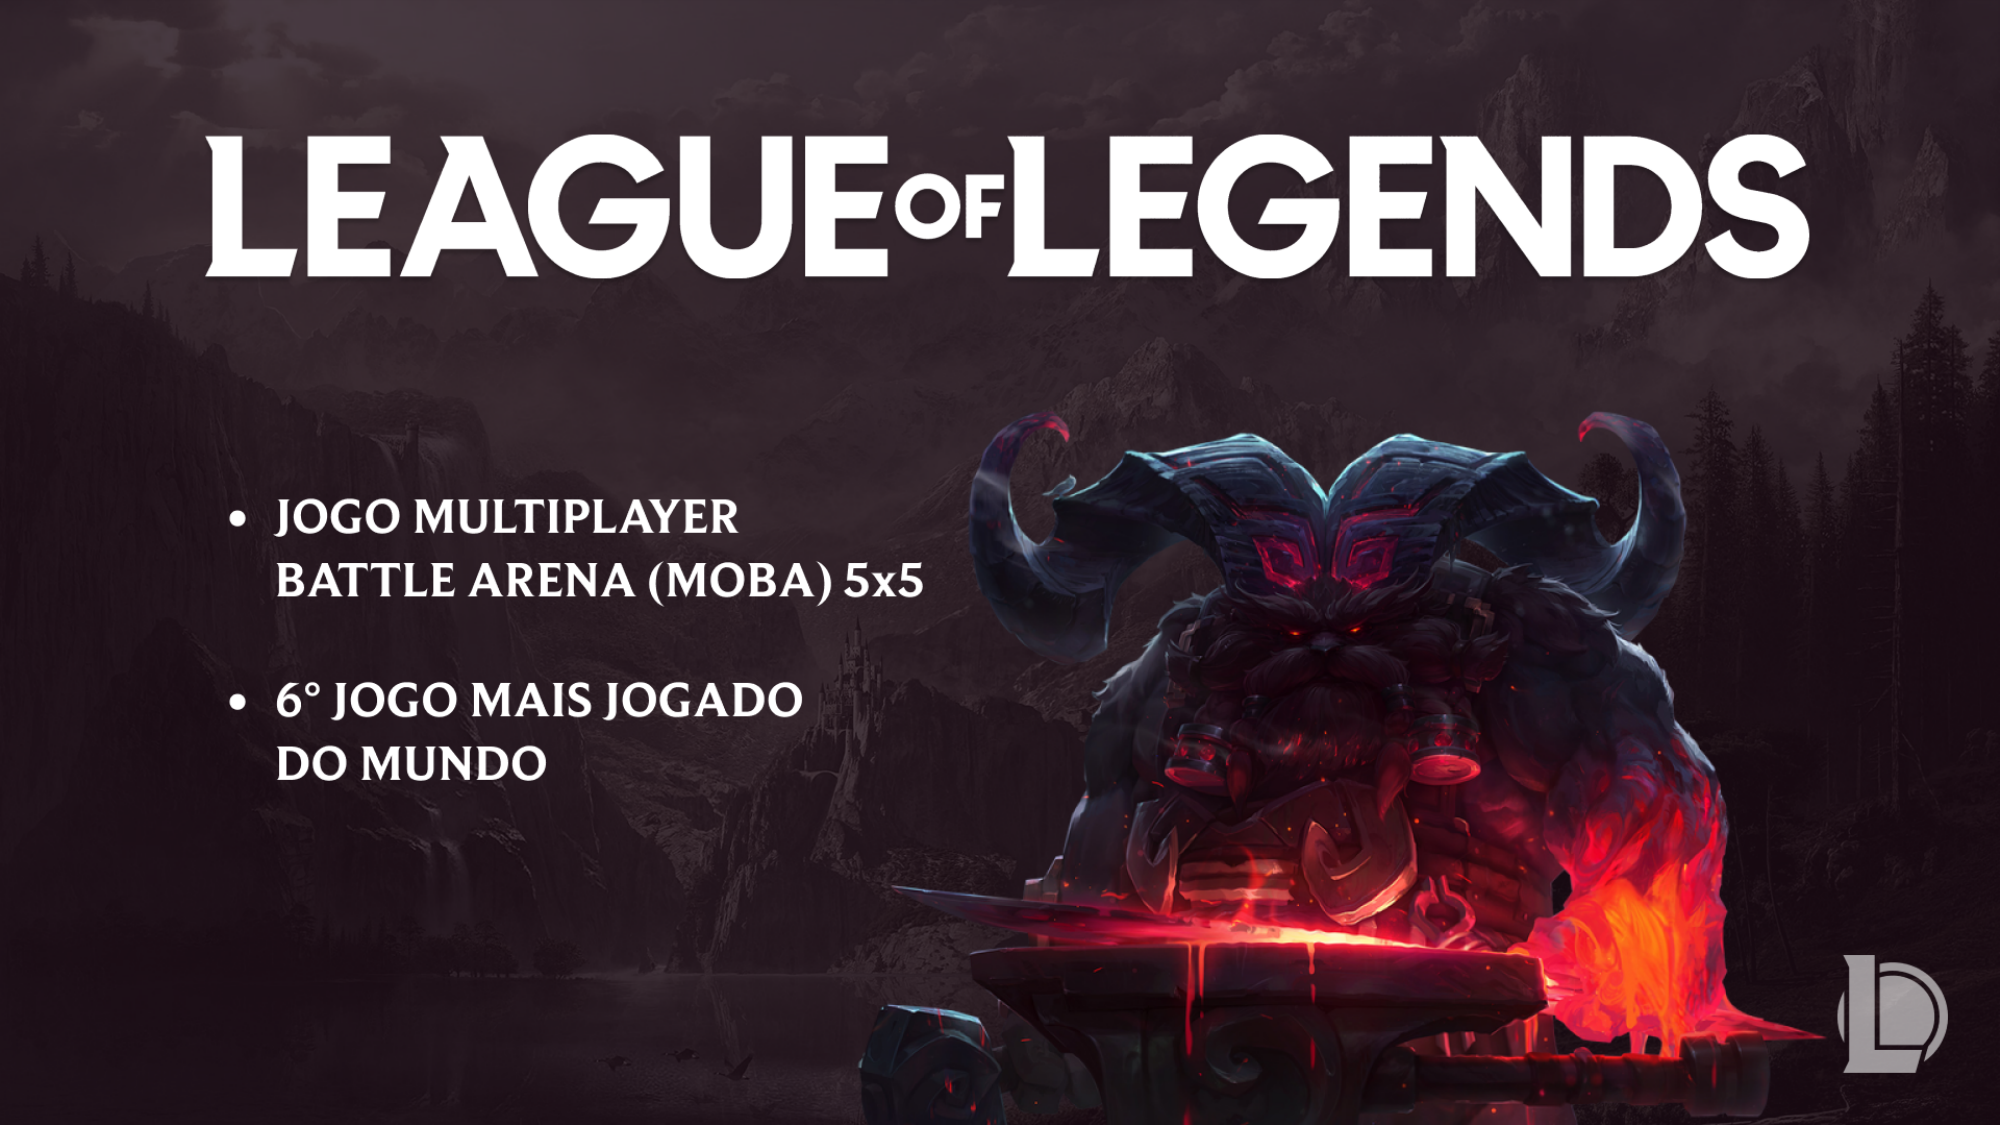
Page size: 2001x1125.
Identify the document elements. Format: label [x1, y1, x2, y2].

list [0, 0, 2000, 1125]
